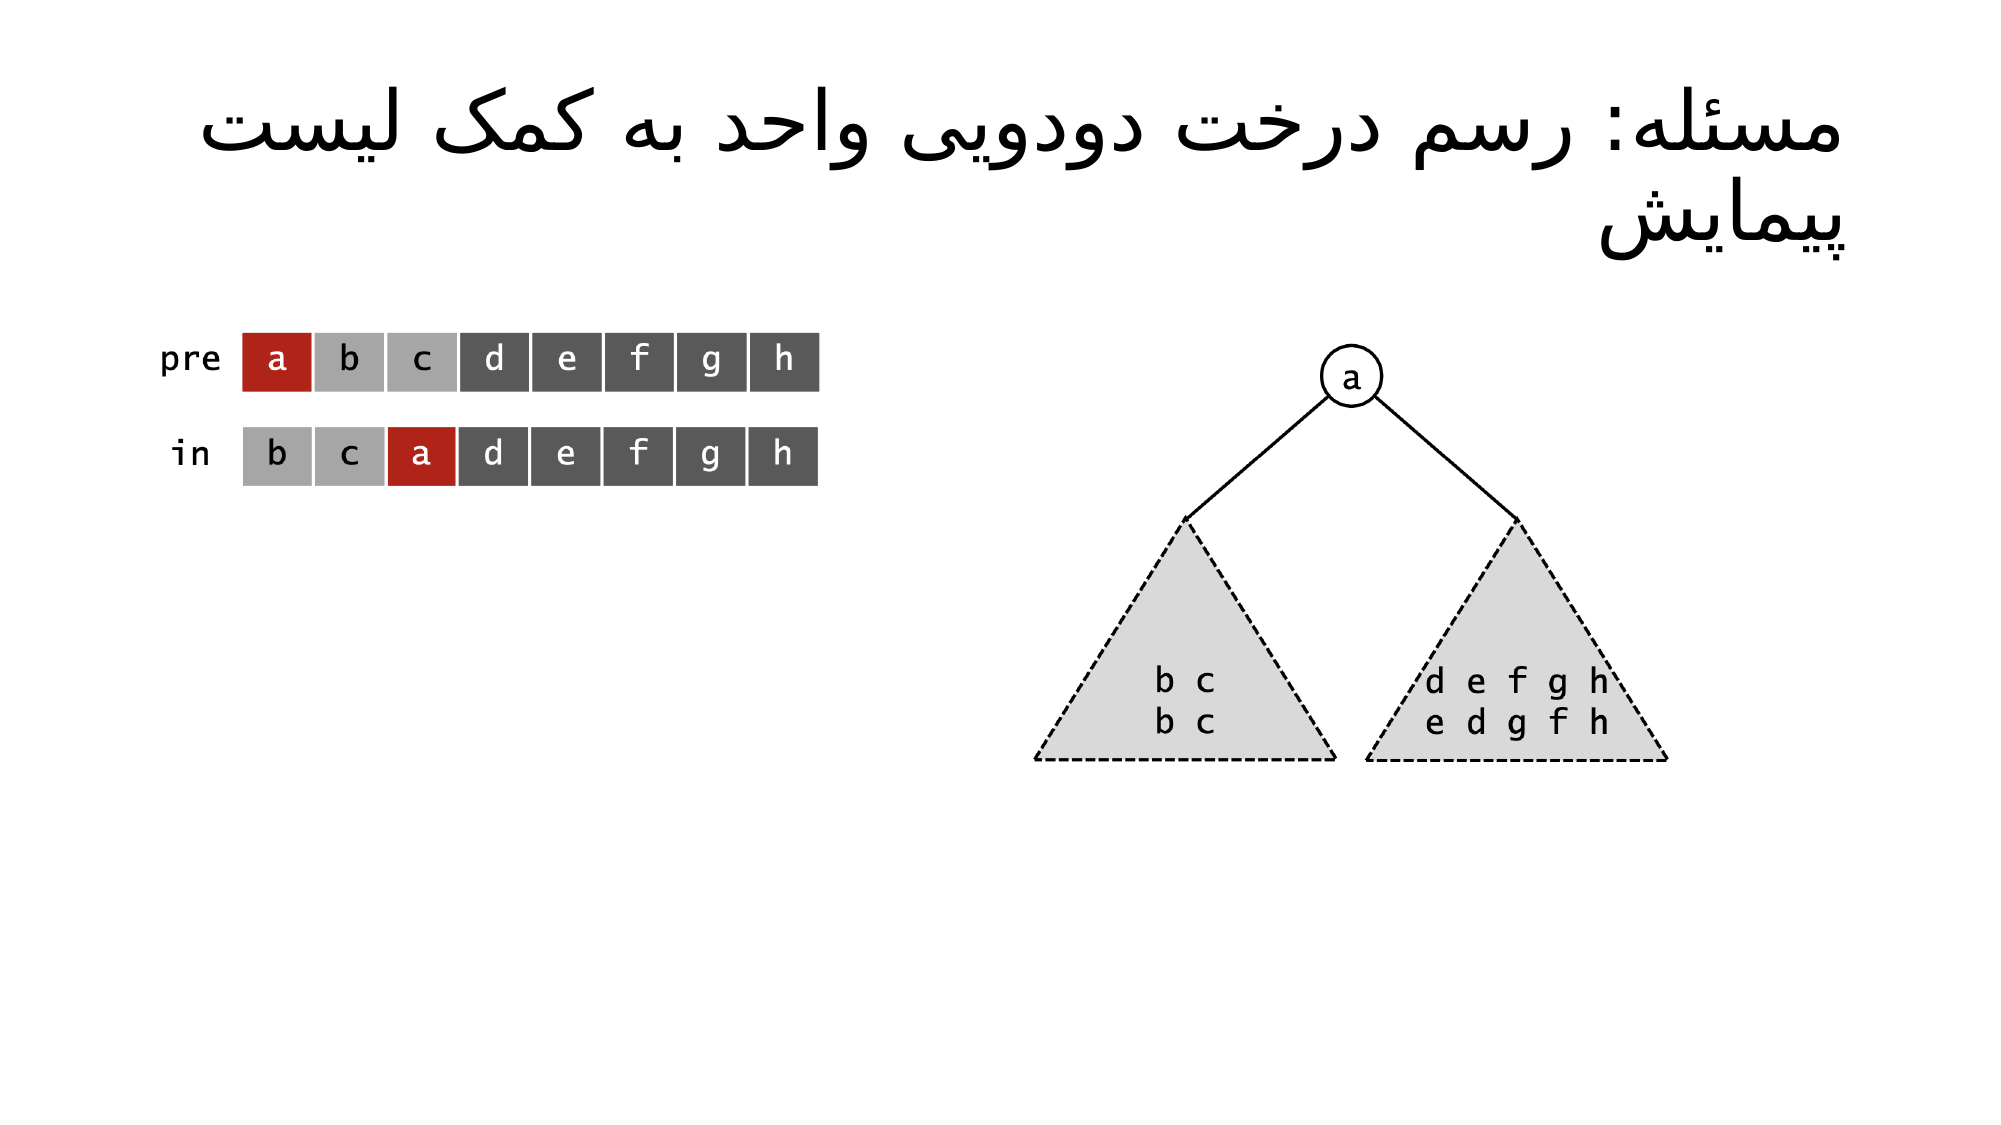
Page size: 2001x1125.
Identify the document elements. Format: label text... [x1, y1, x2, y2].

title مسئله: رسم درخت دودویی واحد به کمک لیست پیمایش [137, 59, 1863, 278]
picture [137, 299, 1863, 763]
